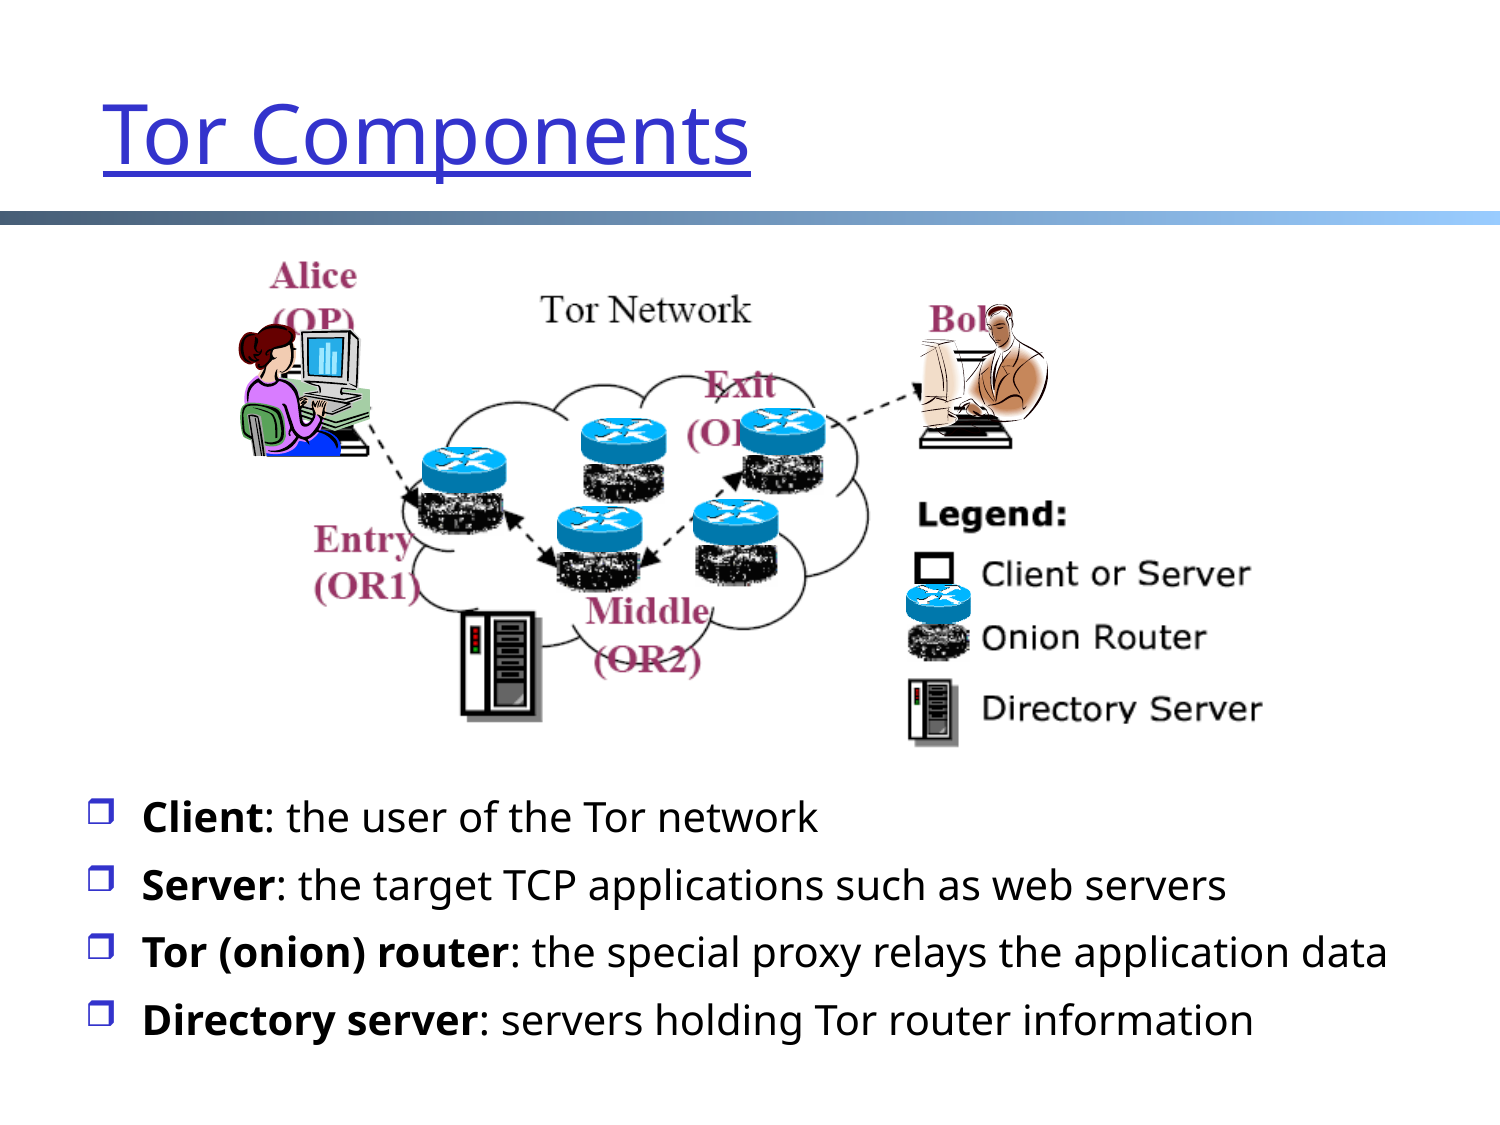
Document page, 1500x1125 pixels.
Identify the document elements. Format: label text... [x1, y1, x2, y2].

title Tor Components [87, 37, 1363, 225]
picture [238, 240, 1286, 763]
list Client: the user of the Tor network Server: the target TCP applications such as web servers Tor (onion) router: the special proxy relays the application data Directory server: servers holding Tor router information [70, 793, 1421, 1088]
text_box [1424, 212, 1428, 224]
